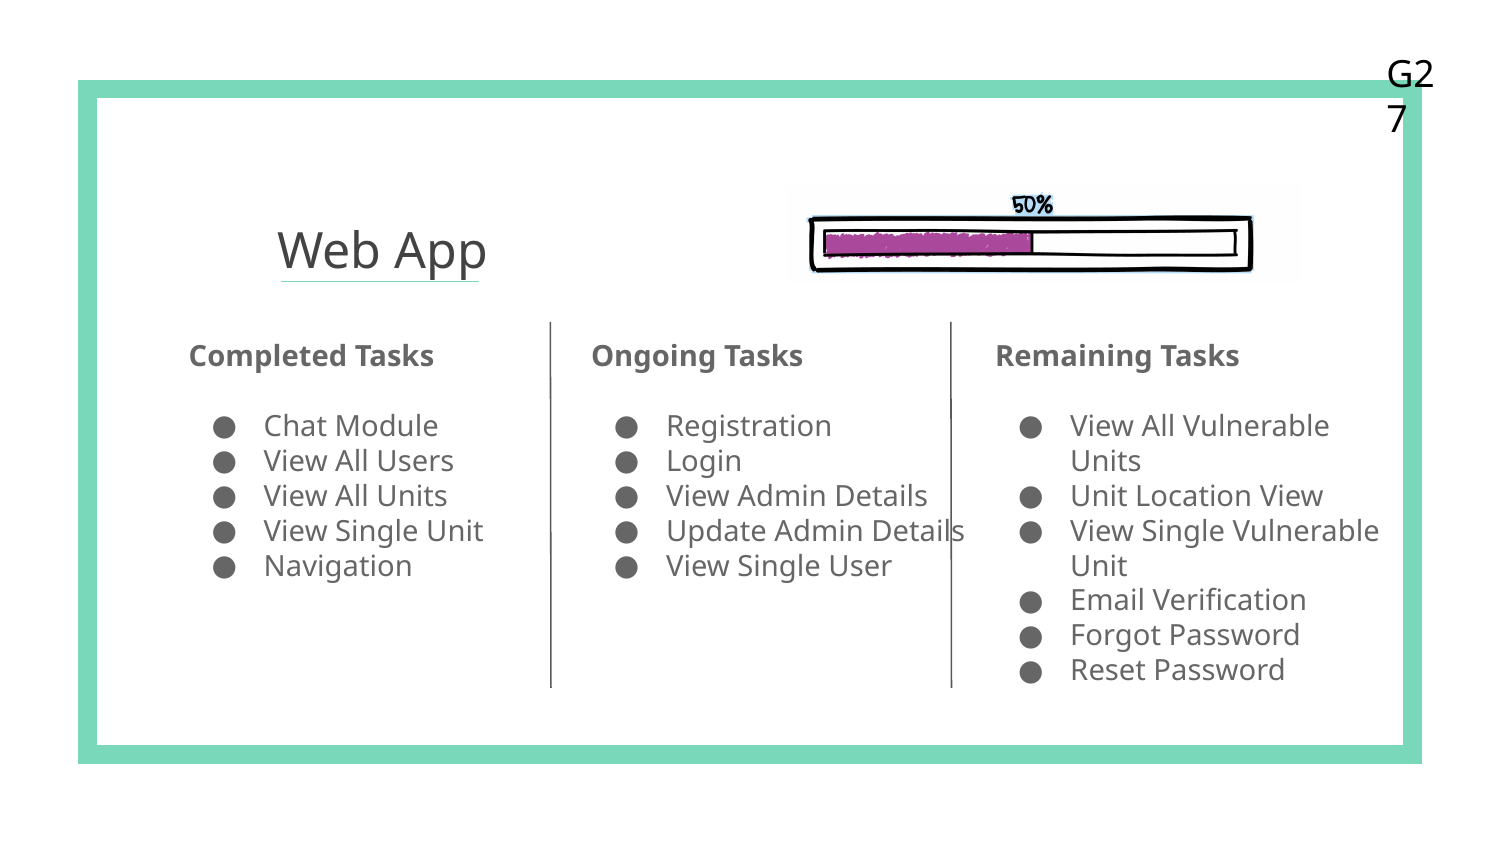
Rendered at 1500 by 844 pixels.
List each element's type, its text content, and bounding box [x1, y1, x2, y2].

picture [786, 184, 1301, 284]
list Completed Tasks Chat Module View All Users View All Units View Single Unit Navigation [173, 322, 608, 722]
list Ongoing Tasks Registration Login View Admin Details Update Admin Details View Single User [608, 322, 980, 706]
title Web App [262, 194, 781, 274]
list Remaining Tasks View All Vulnerable Units Unit Location View View Single Vulnerable Unit Email Verification Forgot Password Reset Password [980, 322, 1415, 722]
text_box G27 [1371, 34, 1471, 98]
